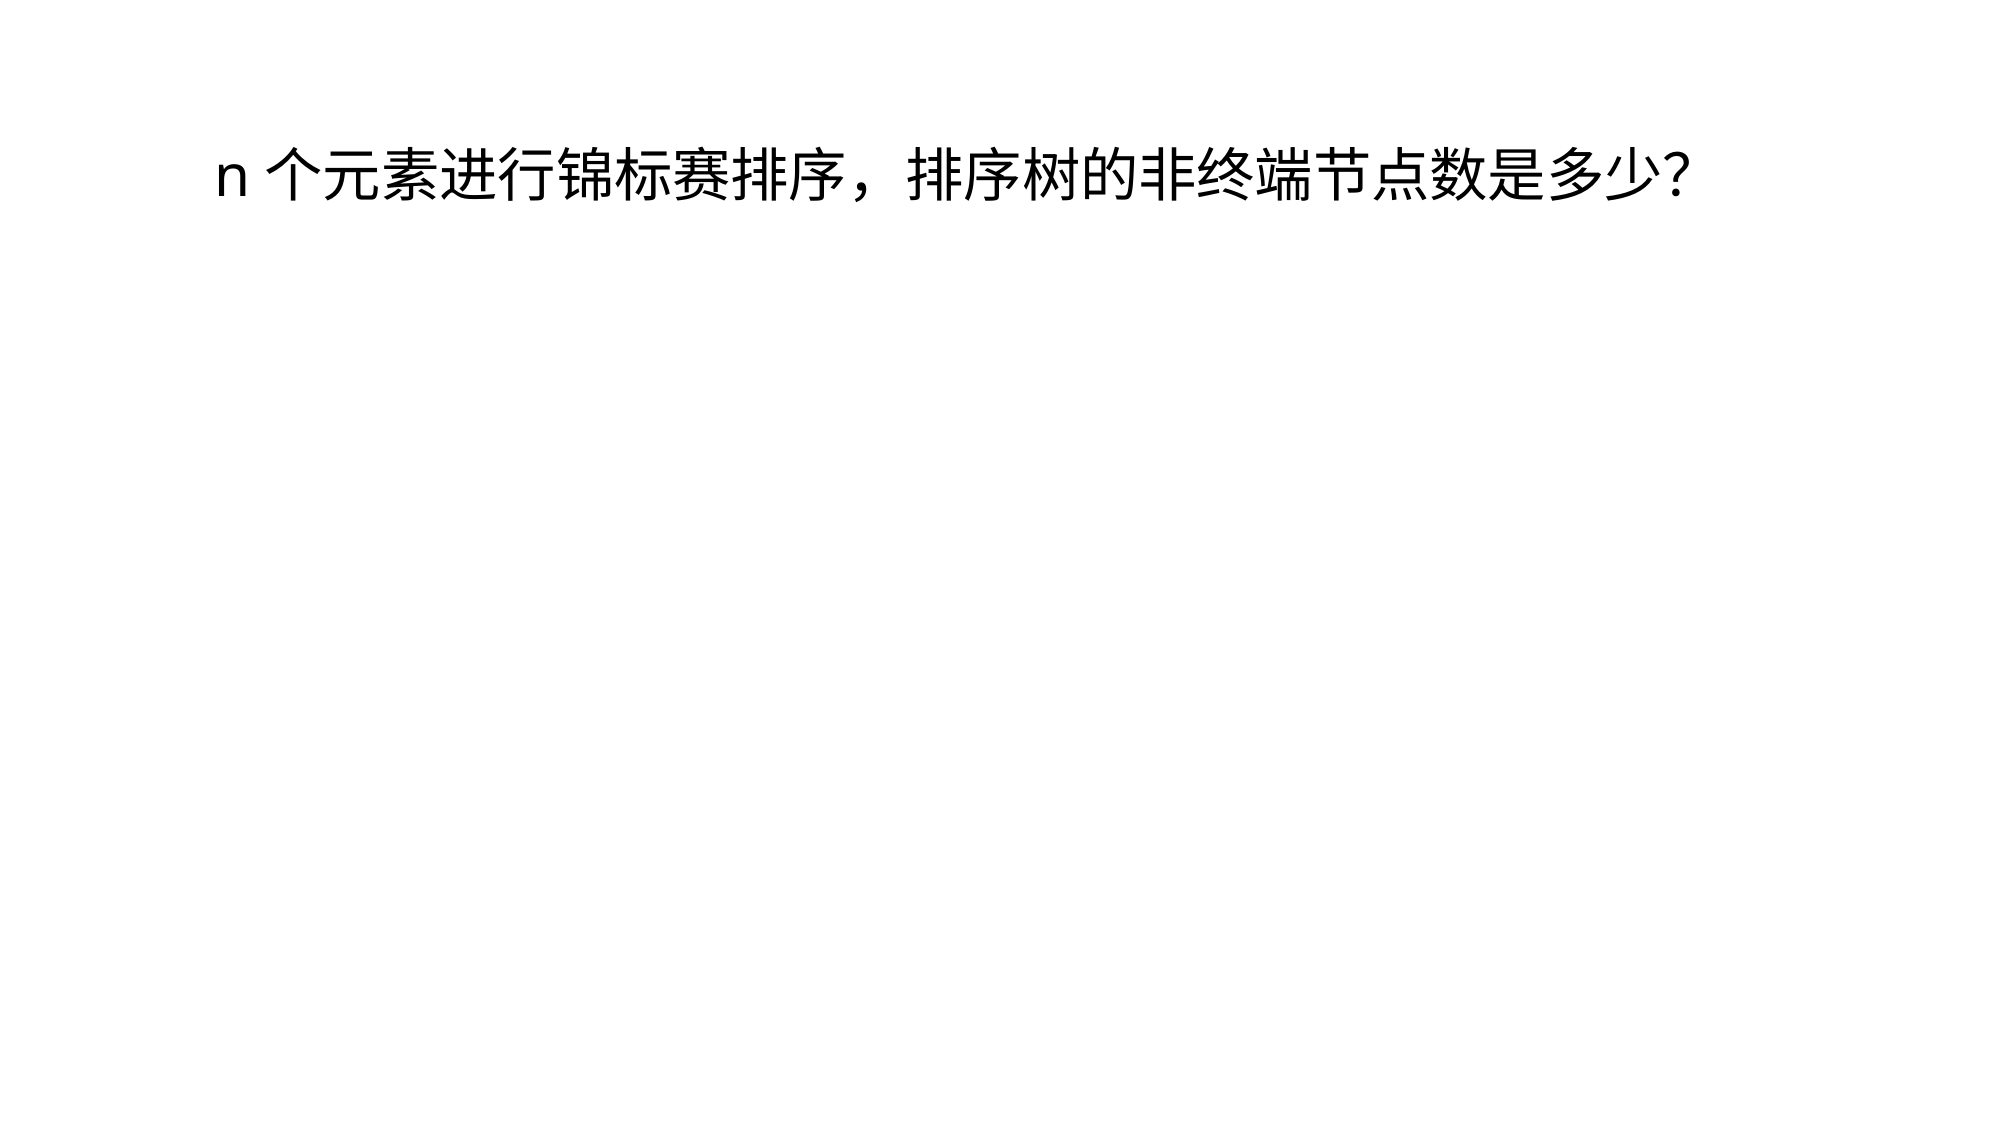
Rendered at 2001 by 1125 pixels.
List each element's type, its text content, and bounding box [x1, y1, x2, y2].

text_box n个元素进行锦标赛排序，排序树的非终端节点数是多少？ [200, 130, 1800, 216]
